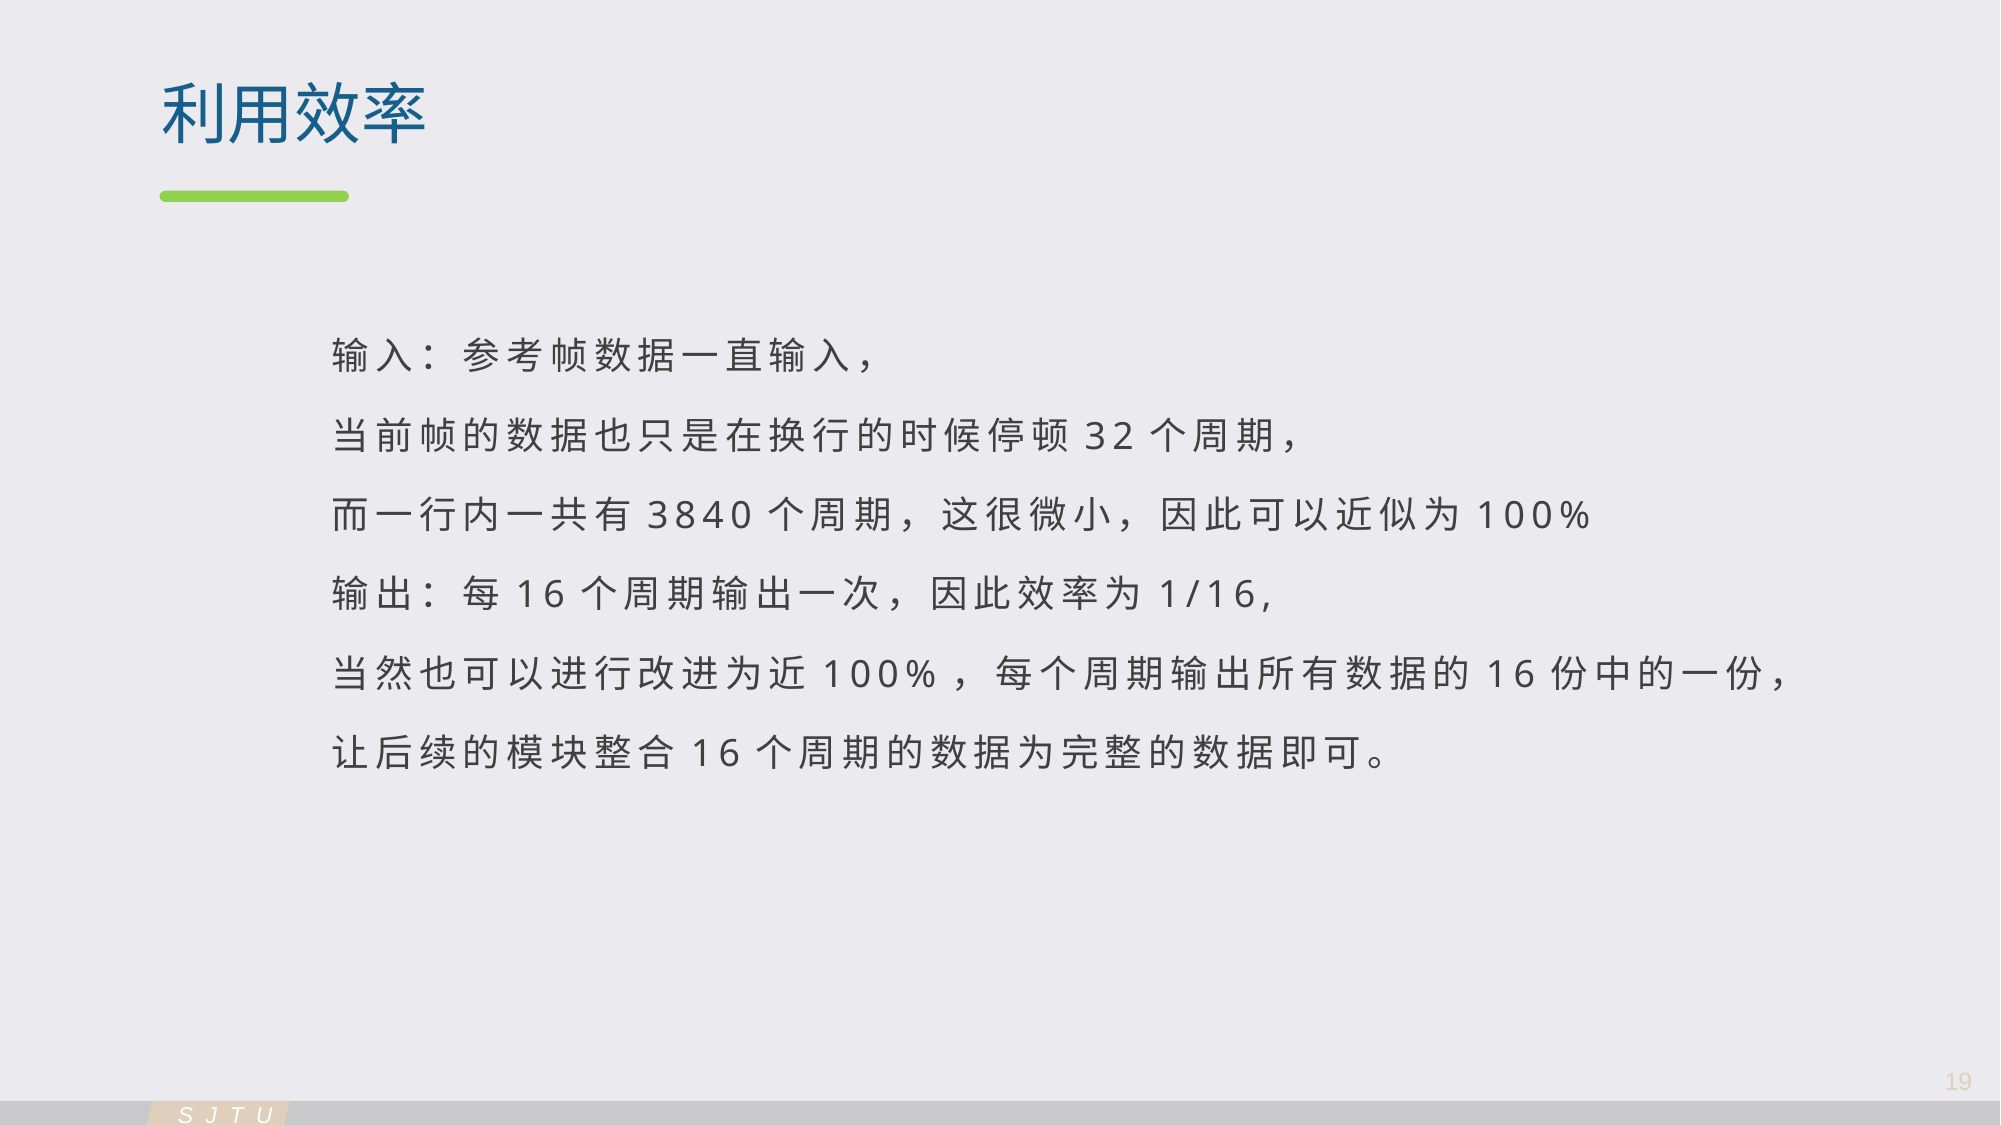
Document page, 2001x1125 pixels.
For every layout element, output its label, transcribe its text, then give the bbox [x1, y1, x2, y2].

slide_number 19 [1817, 1052, 1988, 1109]
list 输入：参考帧数据一直输入， 当前帧的数据也只是在换行的时候停顿32个周期， 而一行内一共有3840个周期，这很微小，因此可以近似为100% 输出：每16个周期输出一次，因此效率为1/16, 当然也可以进行改进为近100%，每个周期输出所有数据的16份中的一份， 让后续的模块整合16个周期的数据为完整的数据即可。 [166, 245, 1873, 949]
list 利用效率 [146, 62, 1750, 161]
